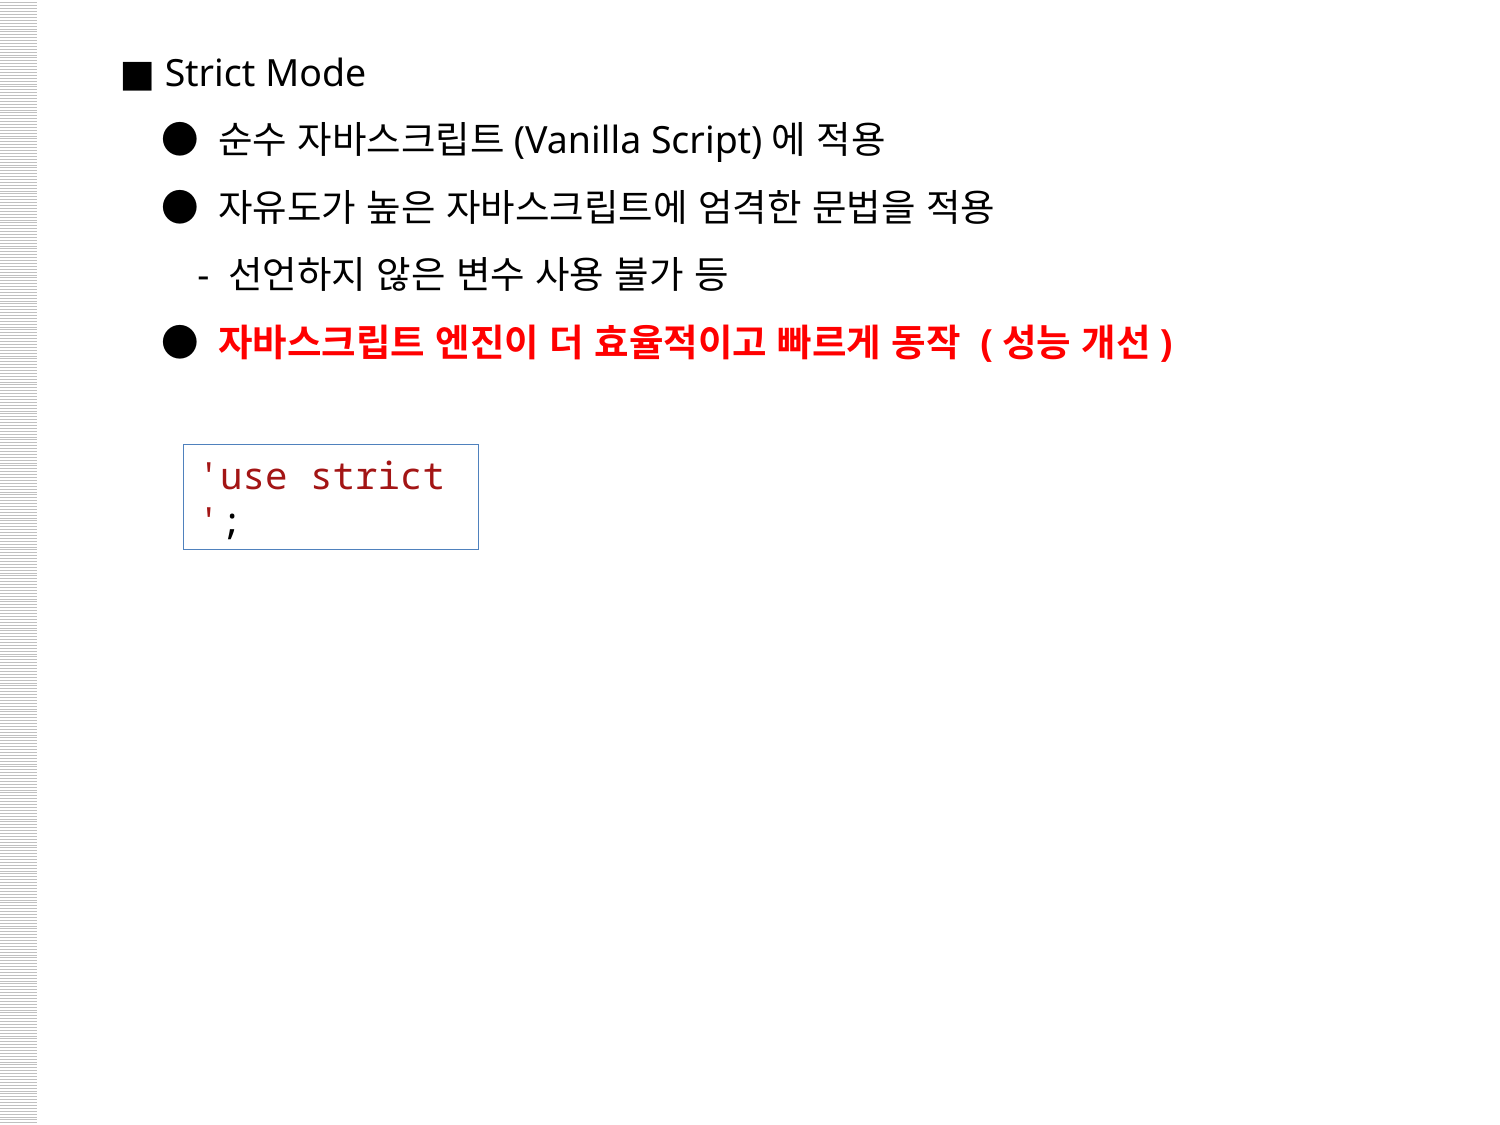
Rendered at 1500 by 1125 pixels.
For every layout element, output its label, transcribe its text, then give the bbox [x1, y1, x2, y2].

text_box ■ Strict Mode ● 순수 자바스크립트(Vanilla Script)에 적용 ● 자유도가 높은 자바스크립트에 엄격한 문법을 적용 - 선언하지 않은 변수 사용 불가 등 ● 자바스크립트 엔진이 더 효율적이고 빠르게 동작 (성능 개선) [104, 19, 1188, 372]
text_box 'use strict'; [183, 444, 479, 550]
